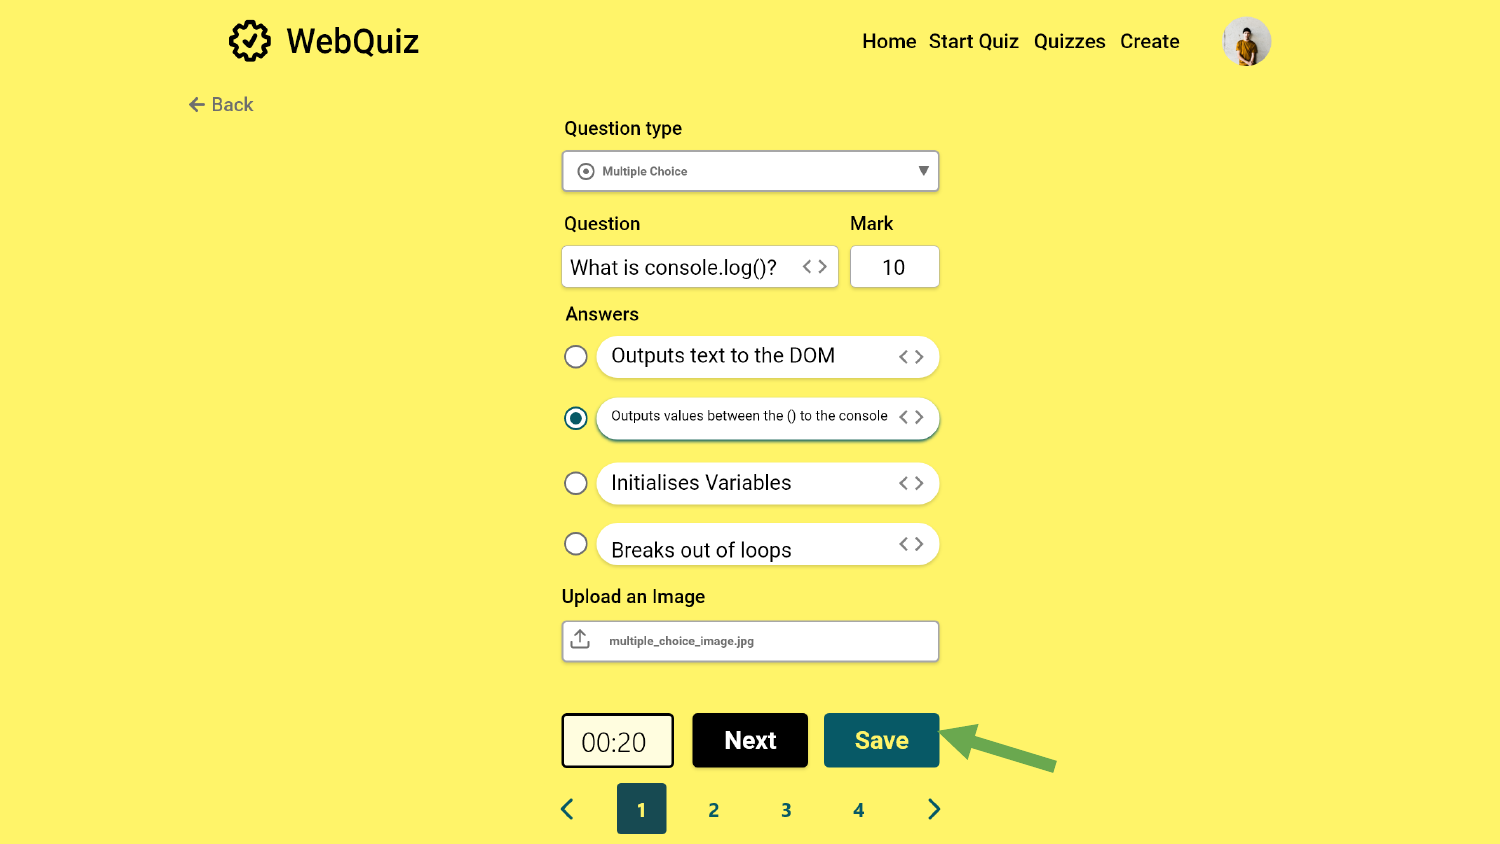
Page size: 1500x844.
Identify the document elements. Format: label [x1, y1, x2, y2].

picture [139, 0, 1361, 844]
text_box [936, 730, 1056, 768]
